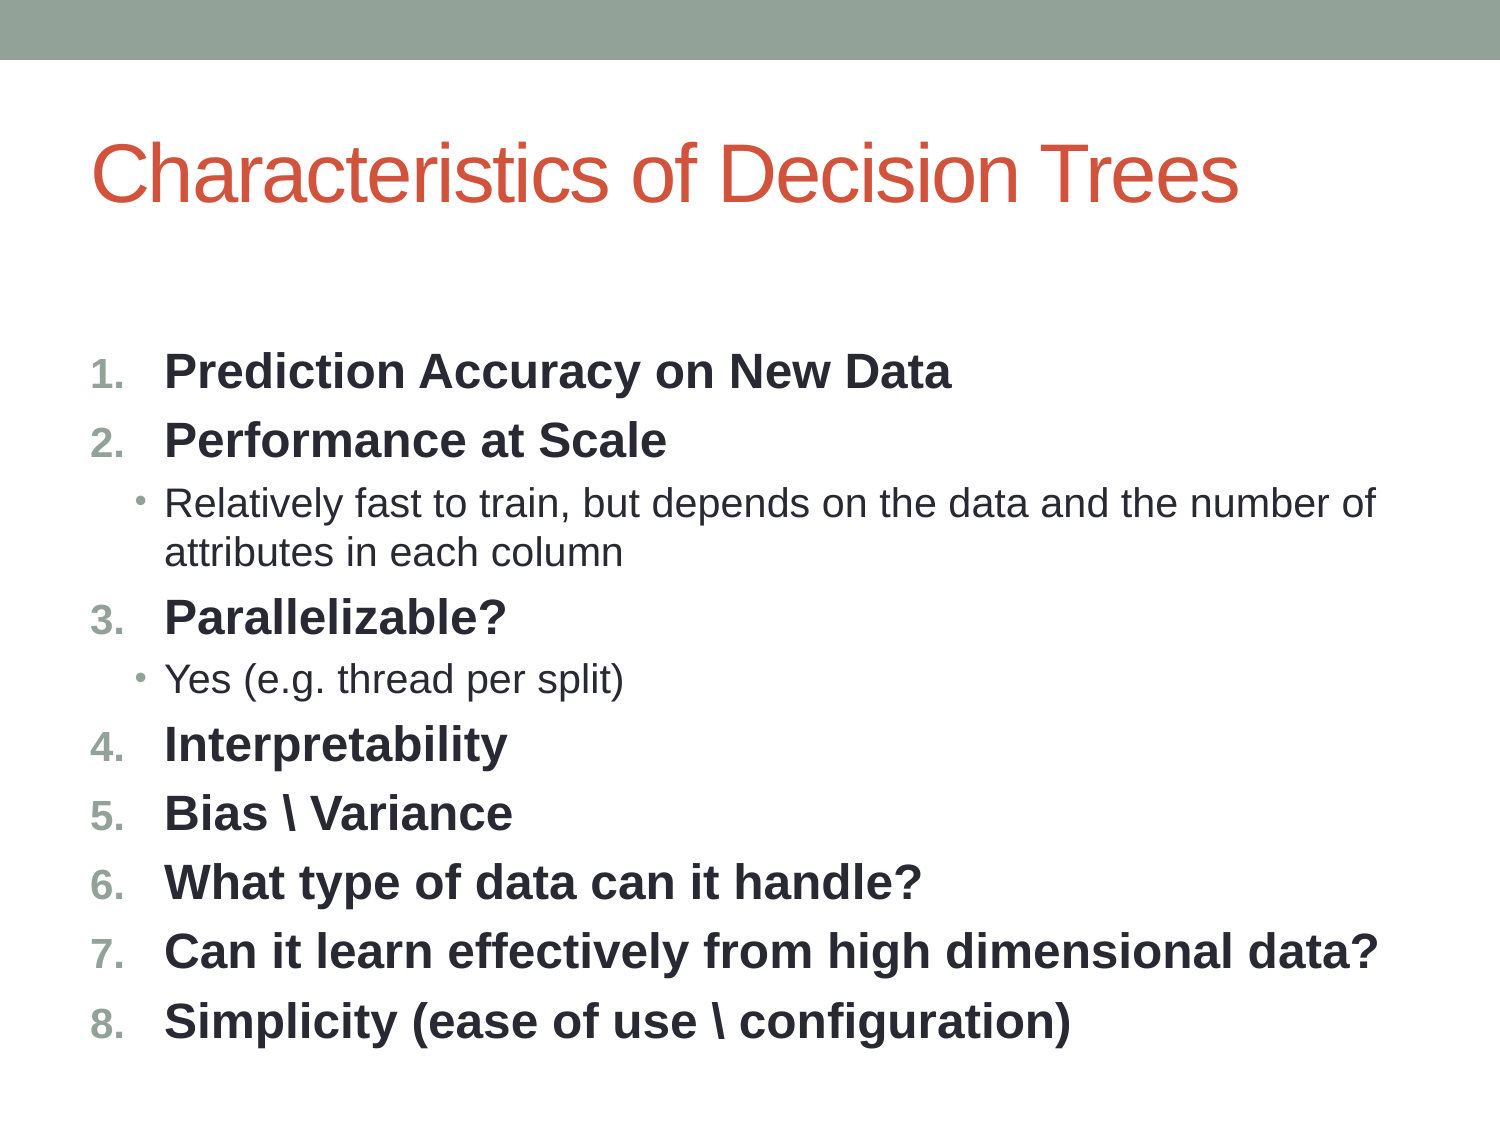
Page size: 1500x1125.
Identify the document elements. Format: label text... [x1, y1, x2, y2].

list Prediction Accuracy on New Data Performance at Scale Relatively fast to train, but depends on the data and the number of attributes in each column Parallelizable? Yes (e.g. thread per split) Interpretability Bias \ Variance What type of data can it handle? Can it learn effectively from high dimensional data? Simplicity (ease of use \ configuration) [75, 262, 1425, 1063]
title Characteristics of Decision Trees [75, 87, 1425, 250]
